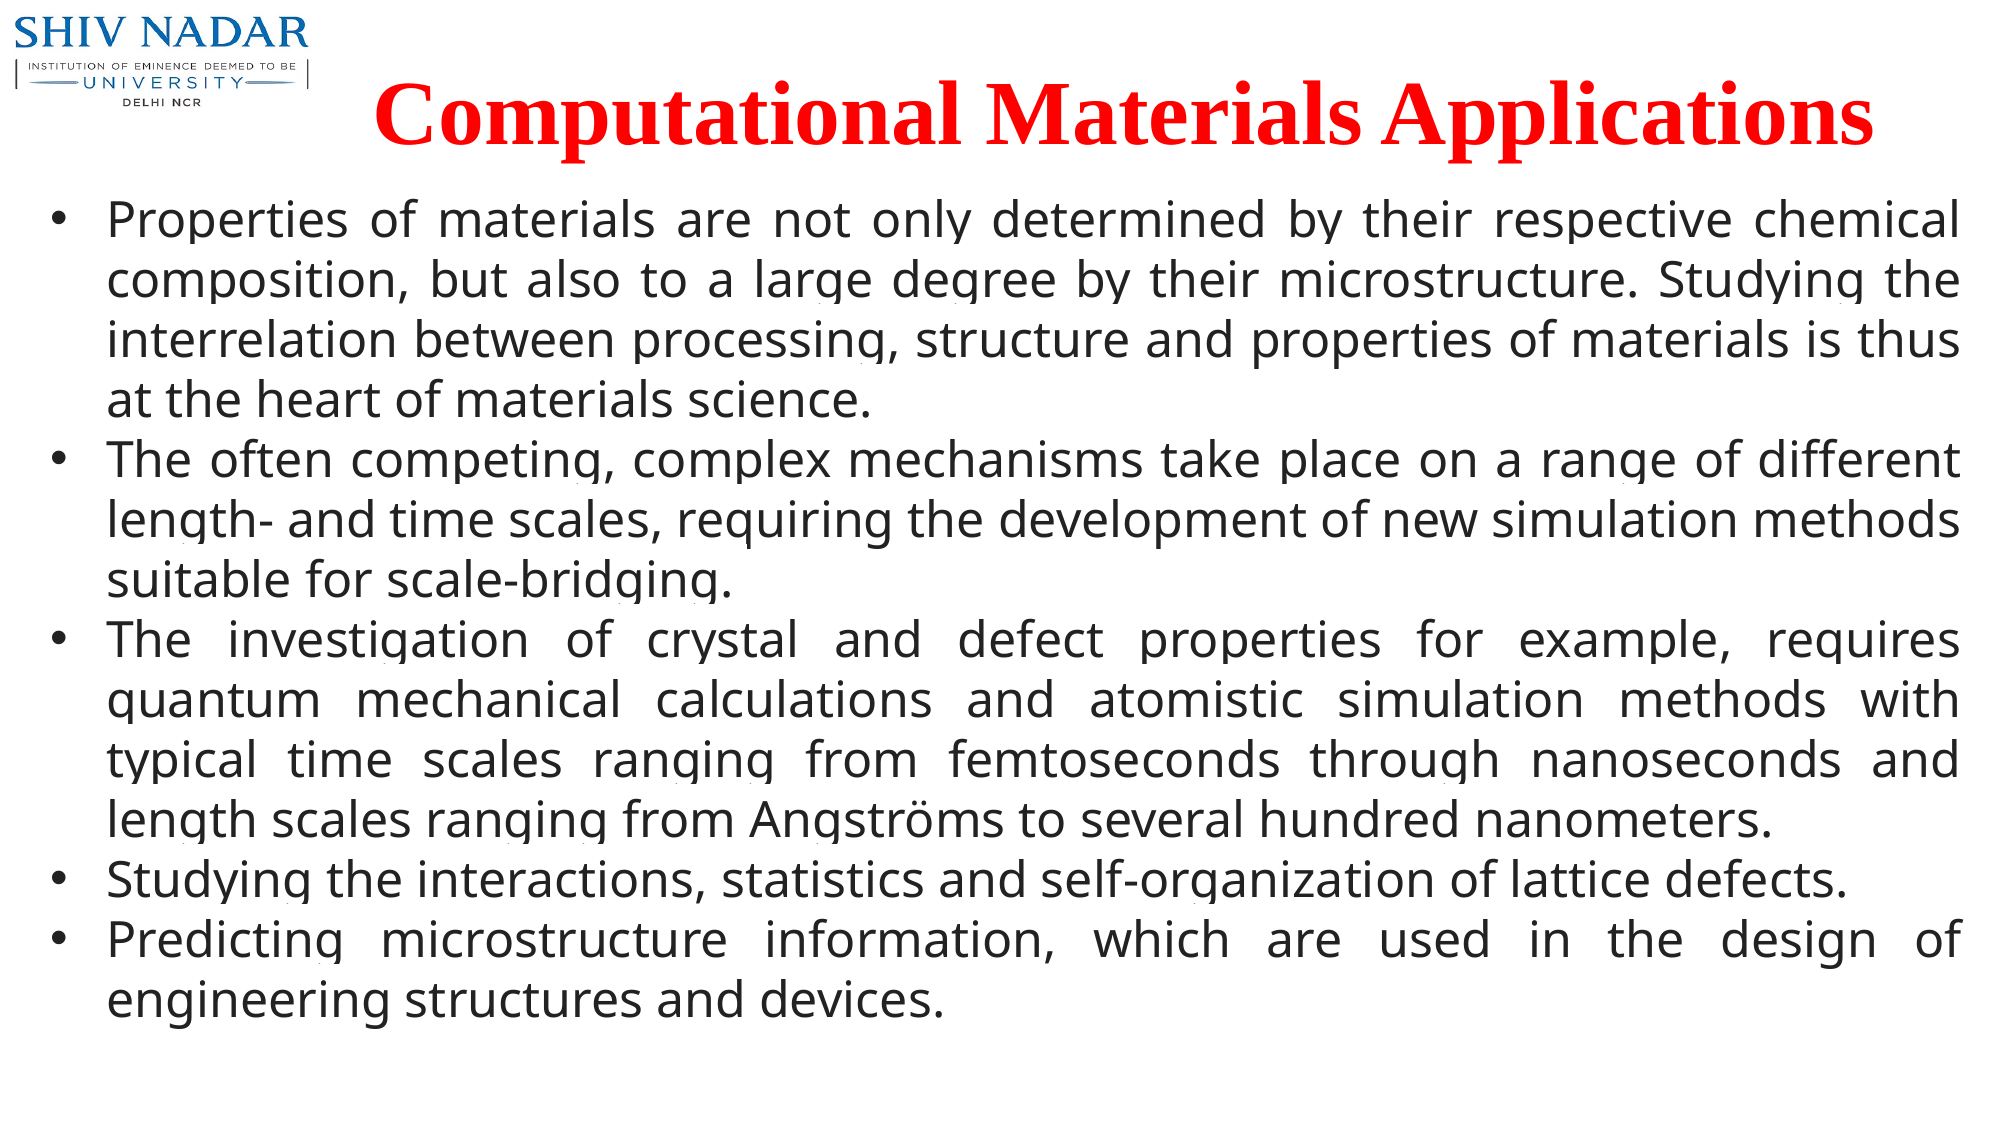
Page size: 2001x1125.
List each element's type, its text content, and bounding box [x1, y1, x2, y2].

title Computational Materials Applications [324, 53, 1925, 165]
picture [0, 12, 325, 113]
list Properties of materials are not only determined by their respective chemical composition, but also to a large degree by their microstructure. Studying the interrelation between processing, structure and properties of materials is thus at the heart of materials science. The often competing, complex mechanisms take place on a range of different length- and time scales, requiring the development of new simulation methods suitable for scale-bridging. The investigation of crystal and defect properties for example, requires quantum mechanical calculations and atomistic simulation methods with typical time scales ranging from femtoseconds through nanoseconds and length scales ranging from Angströms to several hundred nanometers. Studying the interactions, statistics and self-organization of lattice defects. Predicting microstructure information, which are used in the design of engineering structures and devices. [50, 187, 1963, 1036]
